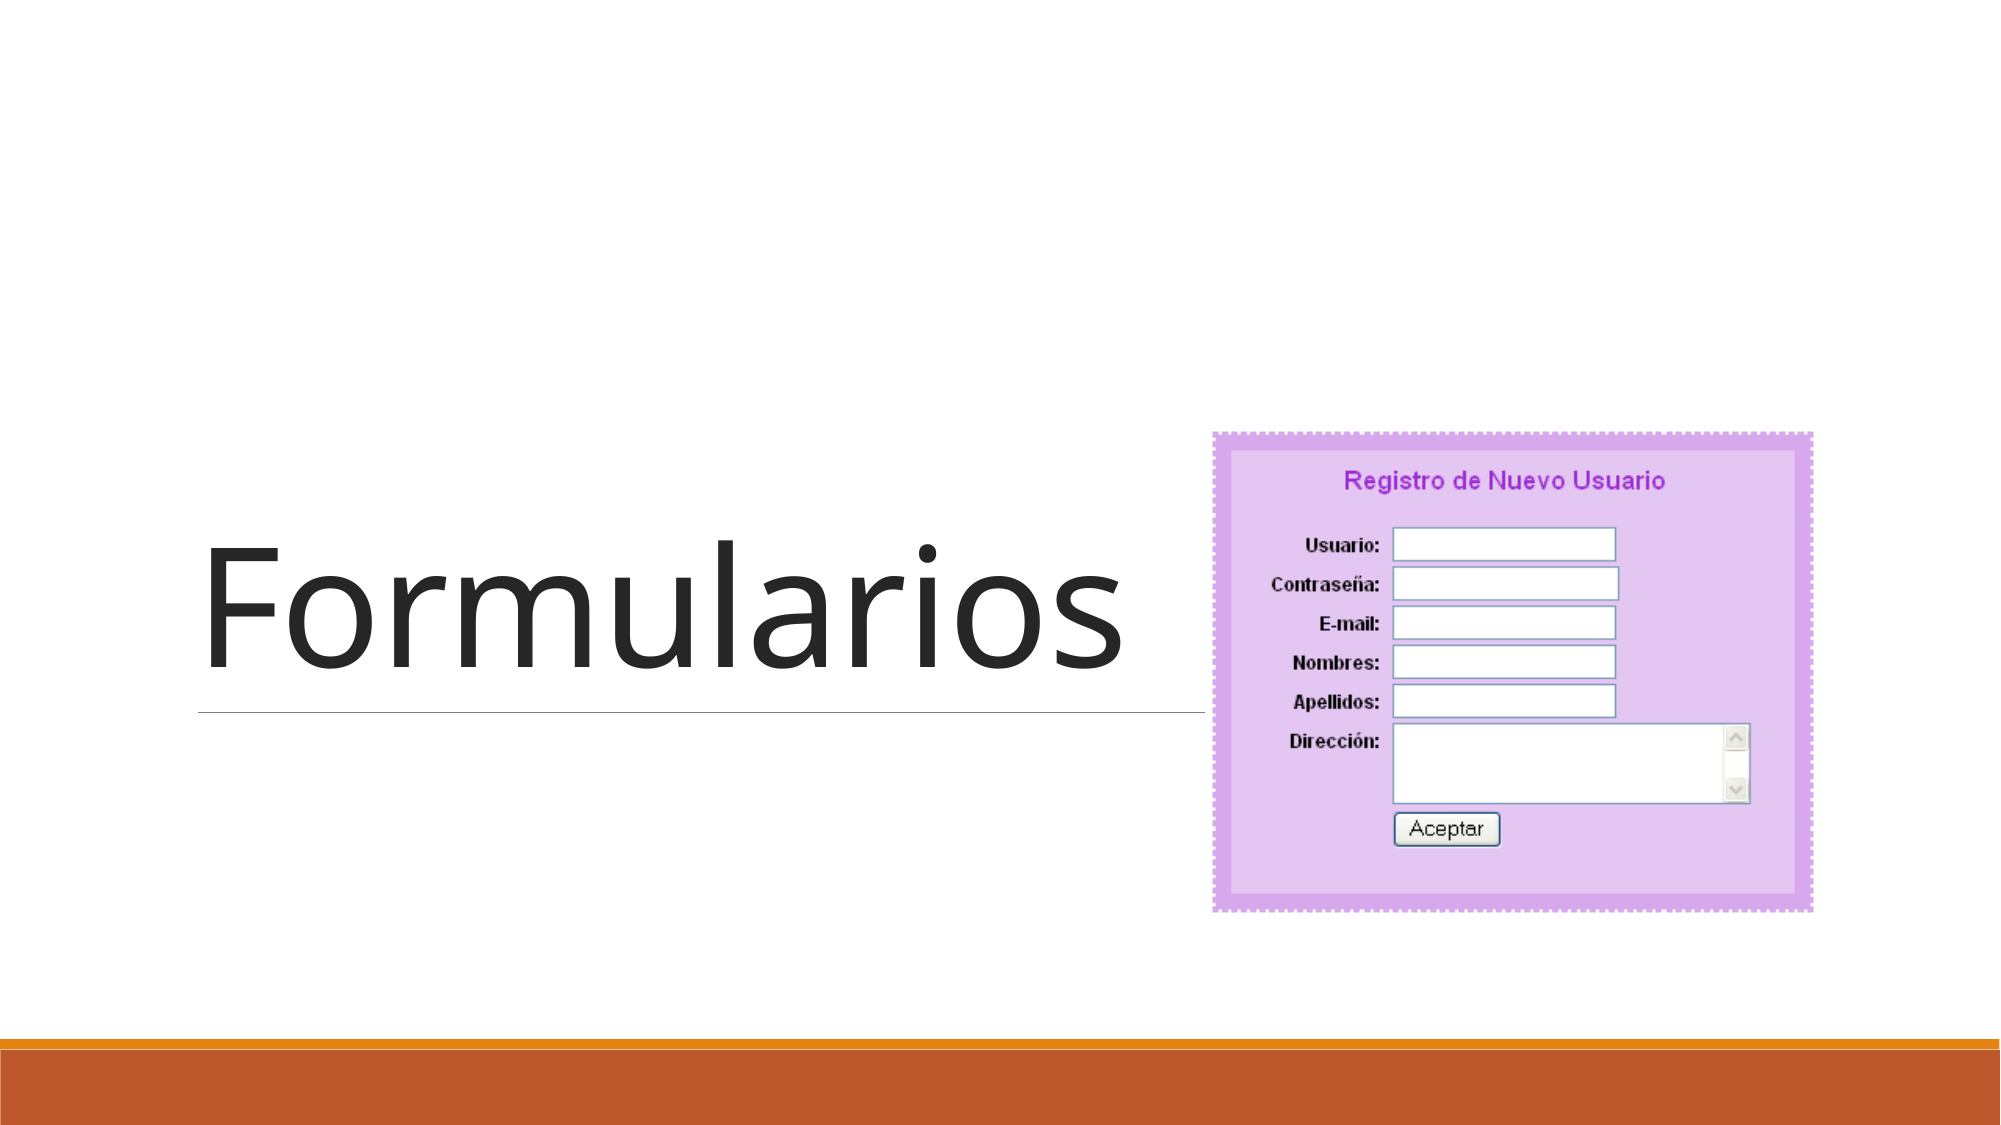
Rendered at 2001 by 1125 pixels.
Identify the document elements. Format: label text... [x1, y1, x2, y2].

picture [1204, 424, 1820, 919]
title Formularios [180, 124, 1830, 710]
